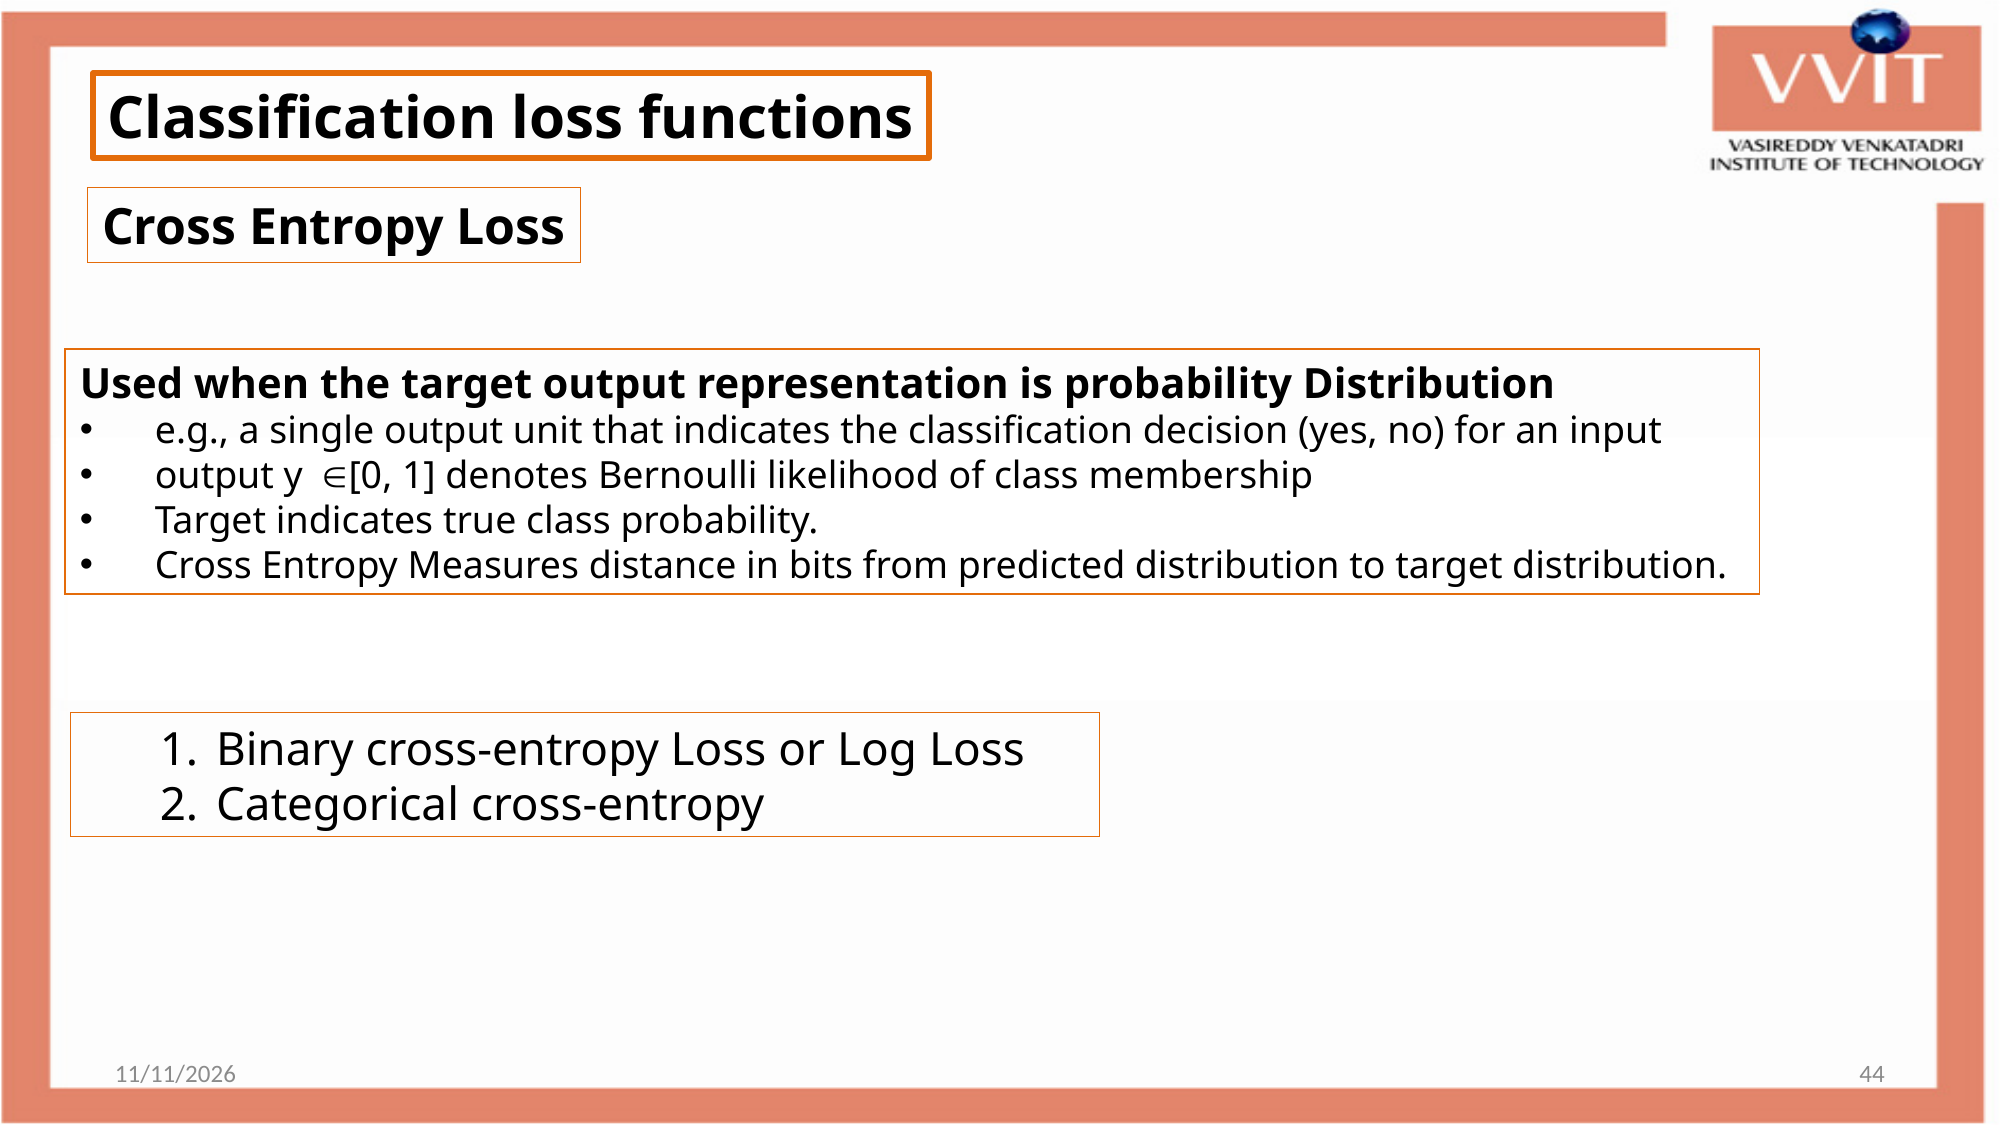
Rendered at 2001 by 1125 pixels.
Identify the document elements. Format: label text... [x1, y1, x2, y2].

text_box Binary cross-entropy Loss or Log Loss Categorical cross-entropy [70, 712, 1100, 837]
slide_number 44 [1433, 1042, 1900, 1103]
text_box Cross Entropy Loss [87, 187, 581, 263]
picture [0, 0, 2001, 1125]
text_box Used when the target output representation is probability Distribution e.g., a single output unit that indicates the classification decision (yes, no) for an input output y[0, 1] denotes Bernoulli likelihood of class membership Target indicates true class probability. Cross Entropy Measures distance in bits from predicted distribution to target distribution. [64, 348, 1760, 594]
text_box Classification loss functions [93, 73, 929, 158]
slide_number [99, 1042, 567, 1103]
